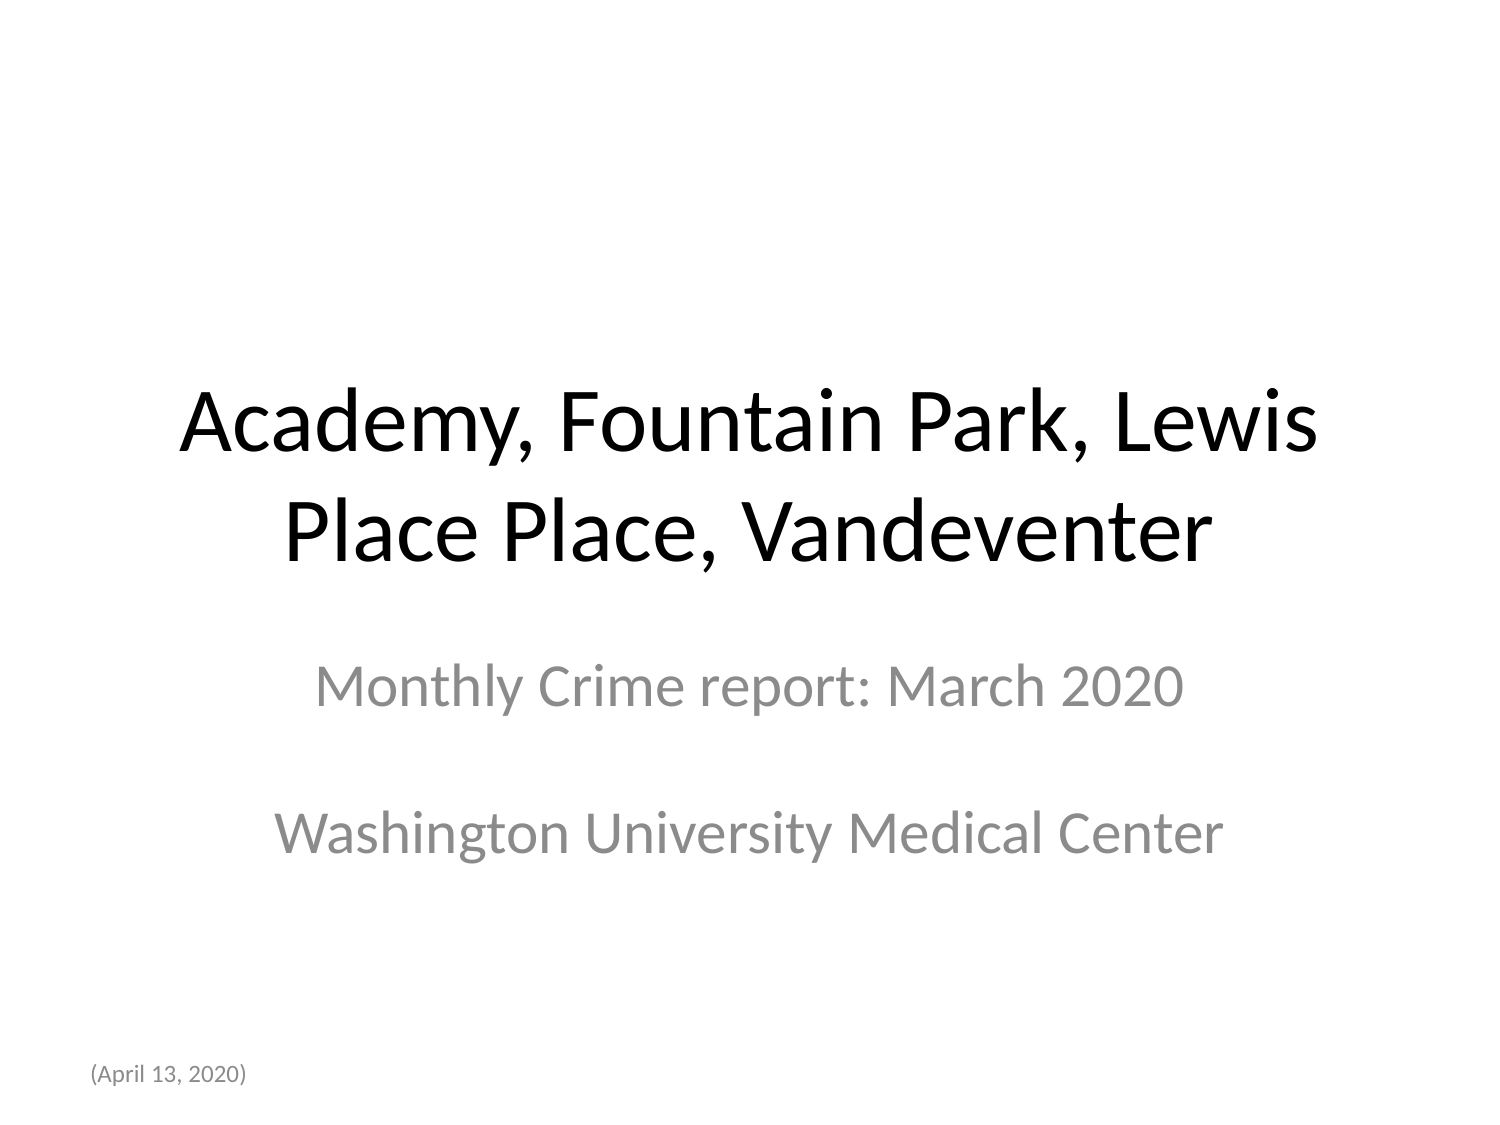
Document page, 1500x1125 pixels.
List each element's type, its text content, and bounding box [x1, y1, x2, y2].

title Academy, Fountain Park, Lewis Place Place, Vandeventer [112, 349, 1388, 591]
subtitle Monthly Crime report: March 2020 Washington University Medical Center [225, 637, 1275, 925]
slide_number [75, 1042, 425, 1103]
